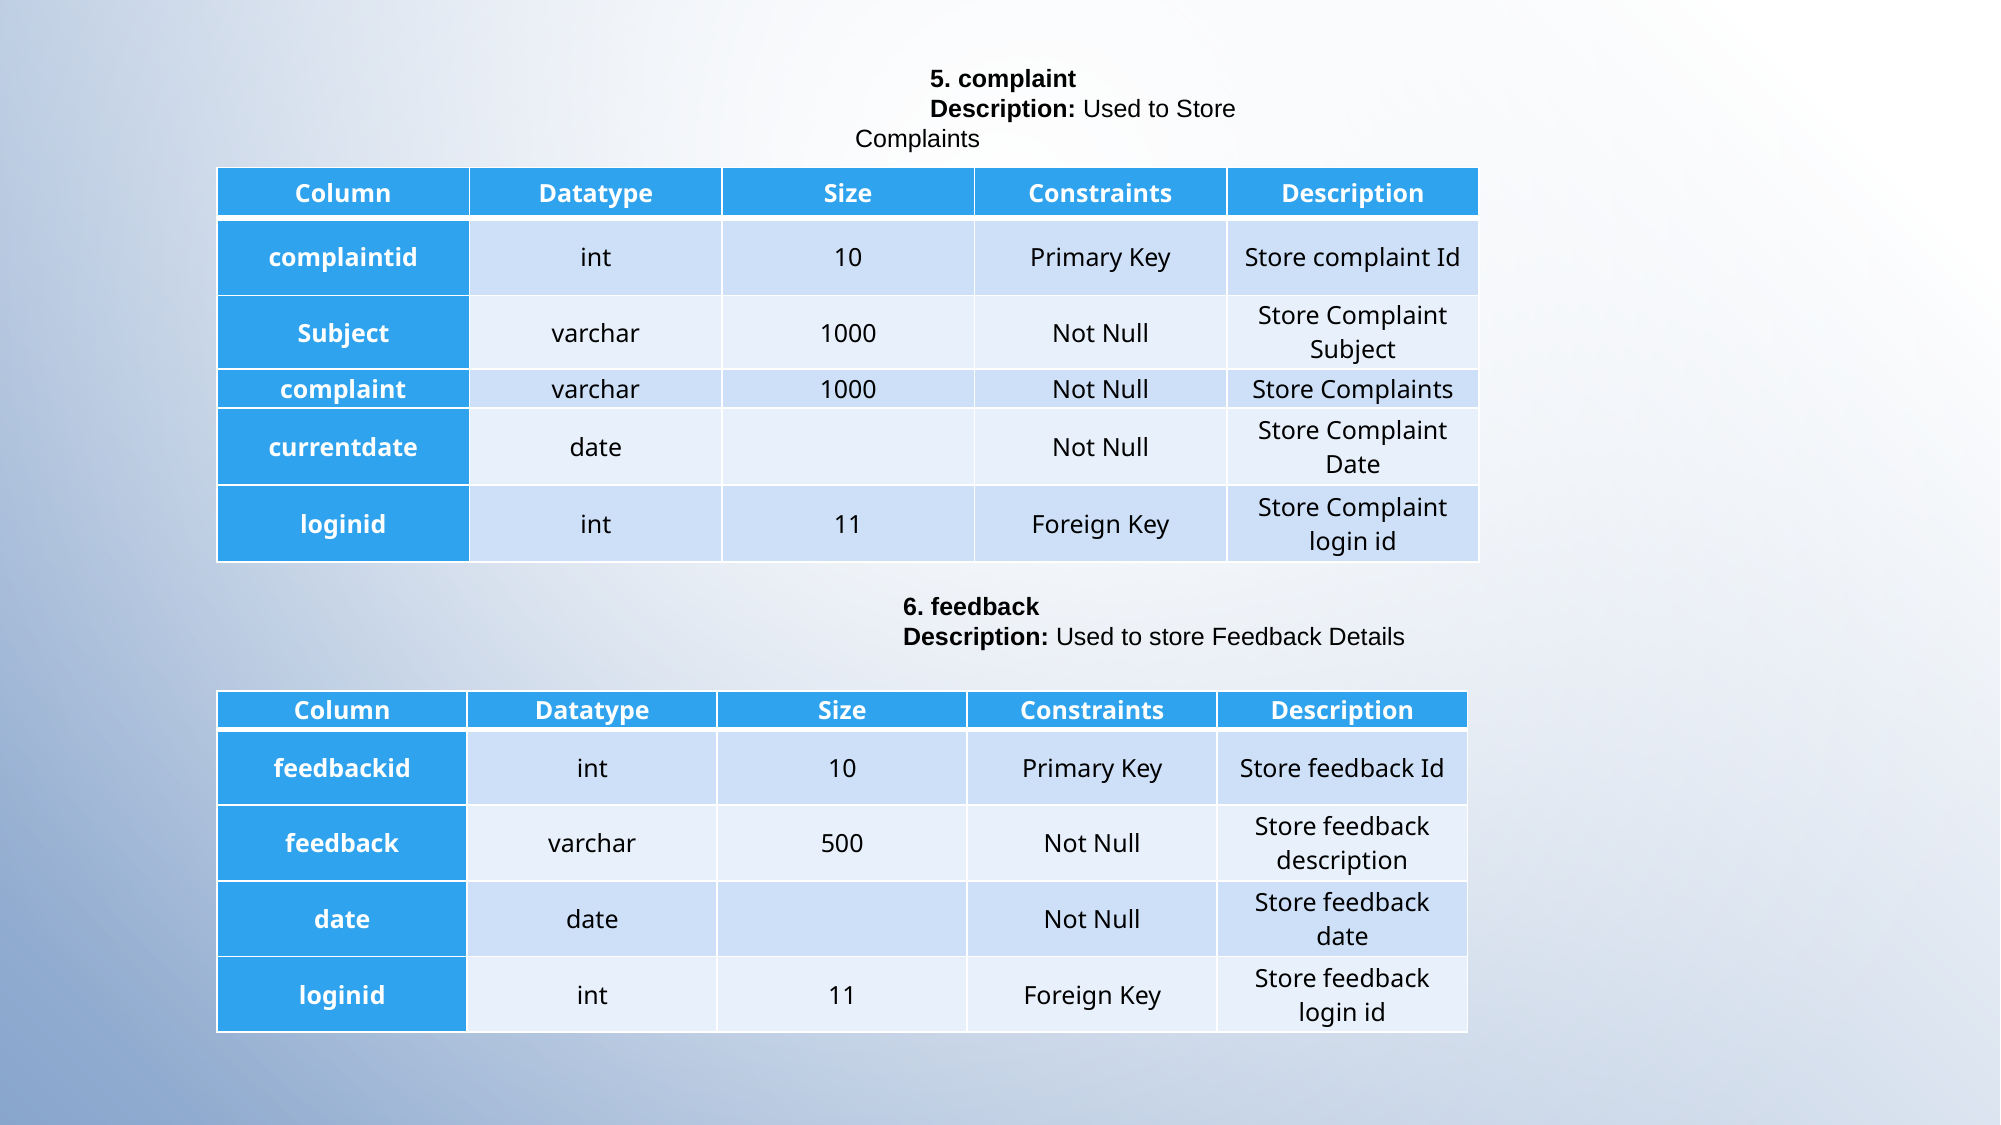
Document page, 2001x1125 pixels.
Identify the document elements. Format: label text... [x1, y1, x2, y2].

table_cell Subject [218, 296, 469, 368]
table_header Column [218, 692, 466, 727]
table_cell feedback [218, 806, 466, 880]
table_cell 10 [723, 221, 974, 295]
table_cell loginid [218, 957, 466, 1031]
table_header Datatype [470, 168, 721, 215]
table_cell Store Complaints [1228, 370, 1478, 407]
table_cell 11 [723, 486, 974, 561]
table_cell 11 [718, 957, 966, 1031]
table_cell Foreign Key [975, 486, 1226, 561]
table_cell int [468, 732, 716, 804]
table_cell feedbackid [218, 732, 466, 804]
table_header Datatype [468, 692, 716, 727]
table_cell 1000 [723, 296, 974, 368]
table_cell loginid [218, 486, 469, 561]
table_cell int [470, 486, 721, 561]
table_header Column [218, 168, 469, 215]
table_cell [723, 409, 974, 484]
table_cell currentdate [218, 409, 469, 484]
table_header Description [1218, 692, 1467, 727]
table_header Constraints [975, 190, 1226, 215]
table_cell date [218, 882, 466, 956]
table_cell date [468, 882, 716, 956]
table_header Size [718, 692, 966, 727]
table_cell Not Null [968, 806, 1216, 880]
table_cell Store Complaint Date [1228, 409, 1478, 484]
table_cell complaint [218, 370, 469, 407]
table_cell Store feedback Id [1218, 732, 1467, 804]
table_cell complaintid [218, 221, 469, 295]
table_cell Primary Key [975, 221, 1226, 295]
table_cell Store complaint Id [1228, 221, 1478, 295]
table_cell 10 [718, 732, 966, 804]
table_cell date [470, 409, 721, 484]
table_cell 1000 [723, 370, 974, 407]
table_cell Foreign Key [968, 957, 1216, 1031]
table_cell varchar [468, 806, 716, 880]
table_cell Store feedback description [1218, 806, 1467, 880]
table_cell varchar [470, 296, 721, 368]
table_cell Primary Key [968, 732, 1216, 804]
picture [0, 0, 2000, 1125]
text_box 6. feedback Description: Used to store Feedback Details [888, 583, 1429, 704]
table_cell [718, 882, 966, 956]
table_cell int [468, 957, 716, 1031]
table_cell varchar [470, 370, 721, 407]
table_cell Not Null [975, 409, 1226, 484]
text_box 5. complaint Description: Used to Store Complaints [840, 70, 1310, 190]
table_cell Store Complaint Subject [1228, 296, 1478, 368]
table_cell Not Null [975, 296, 1226, 368]
table_cell Store feedback date [1218, 882, 1467, 956]
table_cell Store Complaint login id [1228, 486, 1478, 561]
table_header Size [723, 168, 974, 215]
table_cell 500 [718, 806, 966, 880]
table_cell Not Null [968, 882, 1216, 956]
table_cell int [470, 221, 721, 295]
table_cell Store feedback login id [1218, 957, 1467, 1031]
table_header Constraints [968, 704, 1216, 727]
table_header Description [1228, 168, 1478, 215]
table_cell Not Null [975, 370, 1226, 407]
